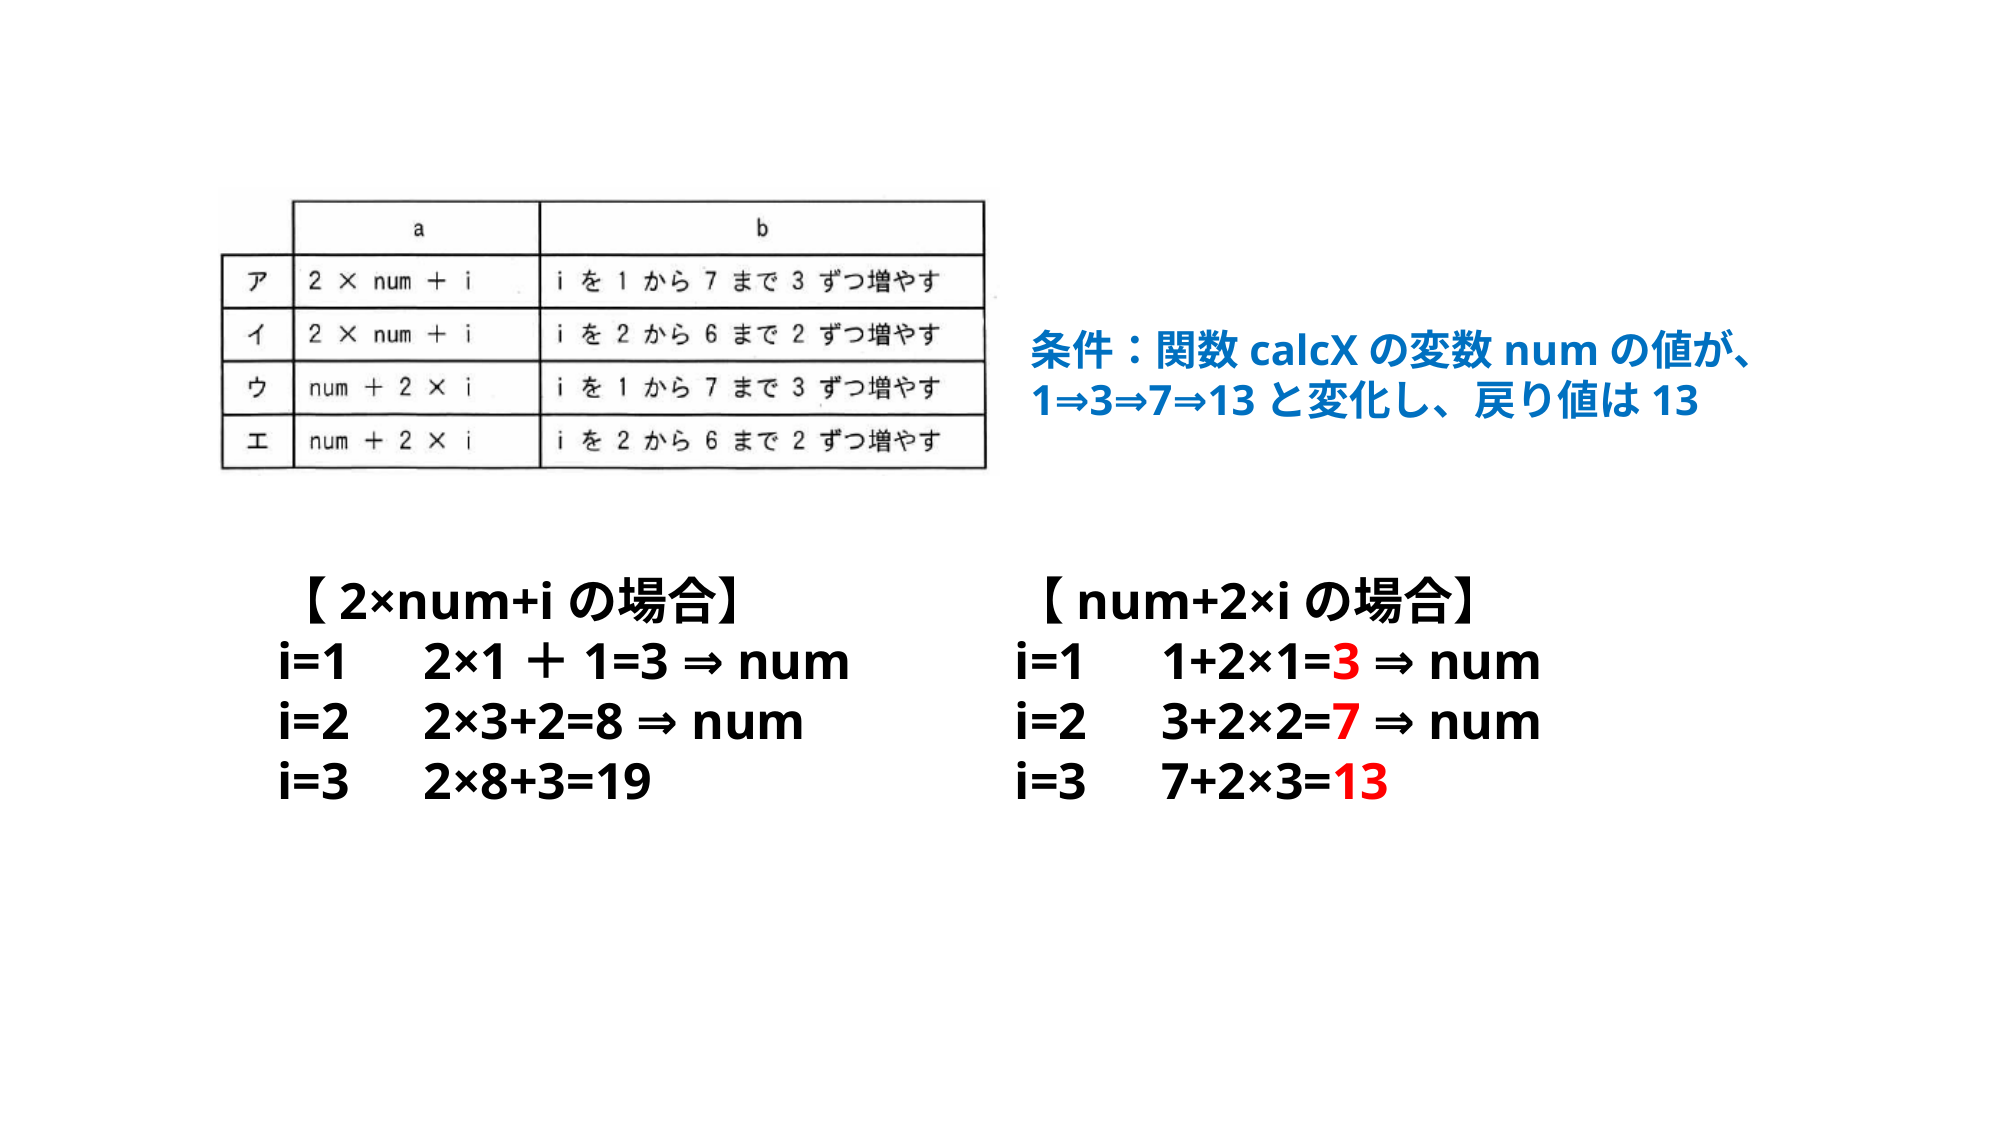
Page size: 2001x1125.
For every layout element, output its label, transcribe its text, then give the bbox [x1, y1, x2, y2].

text_box 条件：関数calcXの変数numの値が、1⇒3⇒7⇒13と変化し、戻り値は13 [1015, 316, 1798, 432]
picture [217, 187, 1000, 476]
text_box 【2×num+iの場合】 i=1 2×1＋1=3 ⇒ num i=2 2×3+2=8 ⇒ num i=3 2×8+3=19 [262, 562, 955, 818]
text_box 【num+2×iの場合】 i=1 1+2×1=3 ⇒ num i=2 3+2×2=7 ⇒ num i=3 7+2×3=13 [999, 562, 1692, 818]
